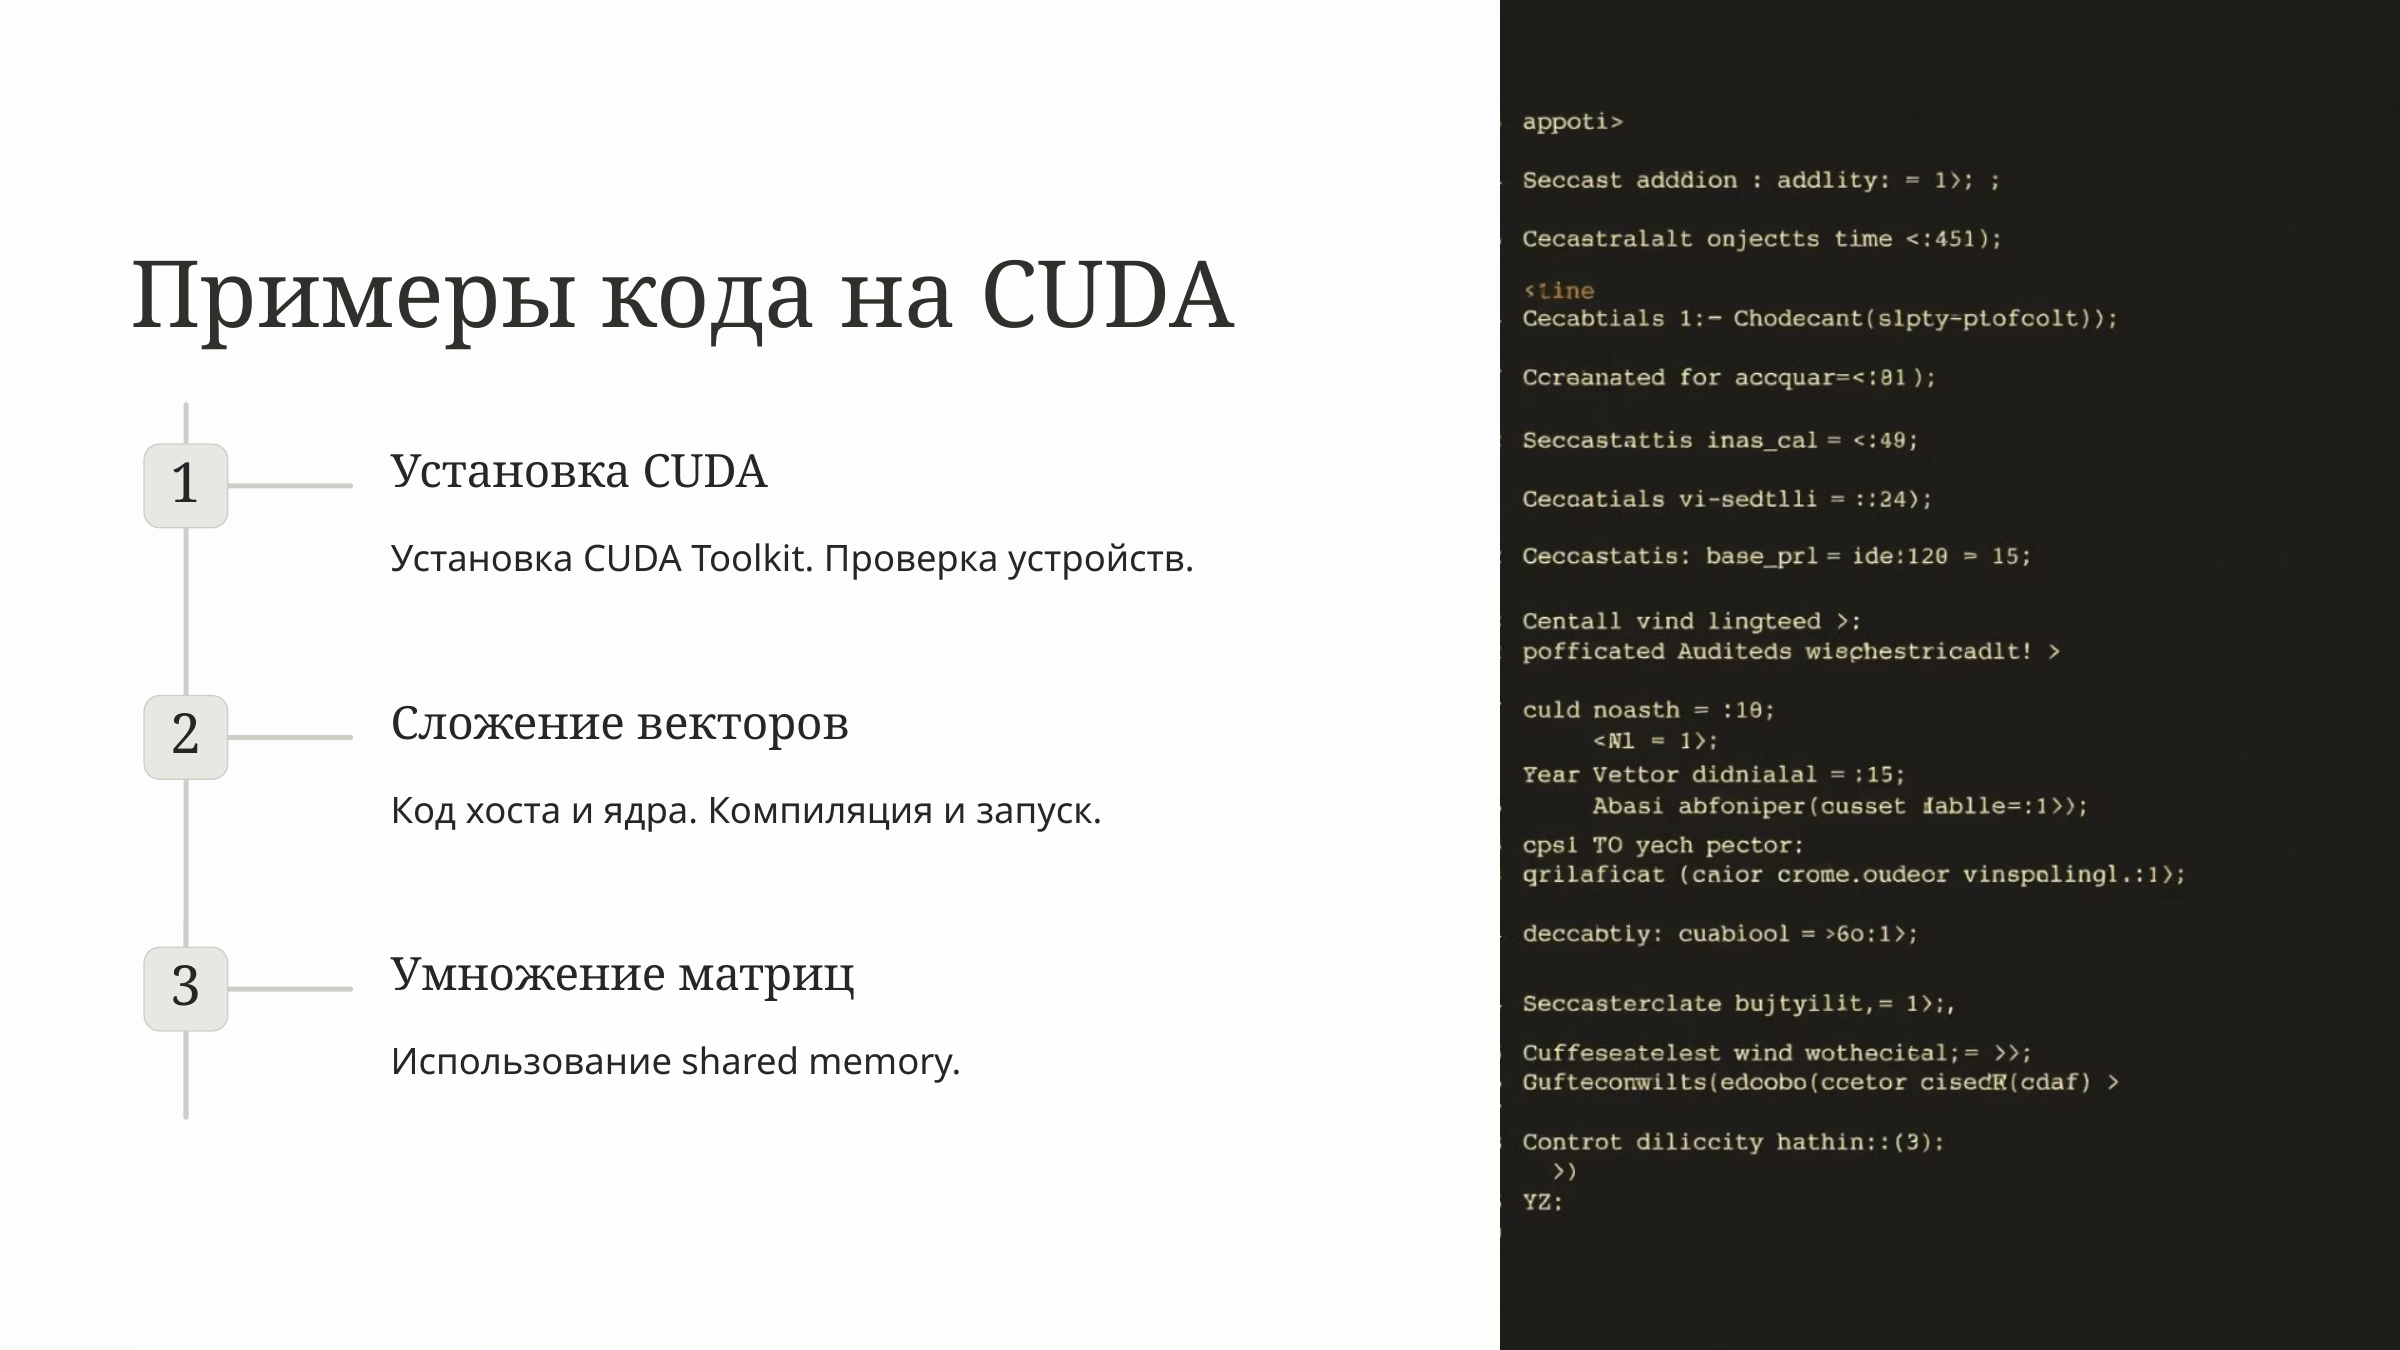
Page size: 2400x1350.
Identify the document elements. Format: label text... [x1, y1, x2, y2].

text_box 1 [173, 458, 198, 514]
text_box [228, 986, 354, 992]
text_box Умножение матриц [390, 942, 856, 1001]
text_box [183, 780, 189, 947]
text_box Код хоста и ядра. Компиляция и запуск. [390, 771, 1370, 831]
text_box 3 [170, 961, 202, 1017]
text_box Примеры кода на CUDA [130, 230, 1212, 347]
text_box [228, 483, 354, 489]
text_box [144, 443, 228, 528]
text_box [183, 528, 189, 695]
text_box Сложение векторов [390, 691, 856, 750]
text_box Установка CUDA [390, 439, 856, 498]
text_box [144, 695, 228, 780]
text_box Установка CUDA Toolkit. Проверка устройств. [390, 519, 1370, 580]
text_box [183, 1031, 189, 1120]
text_box 2 [170, 709, 202, 766]
text_box Использование shared memory. [390, 1023, 1370, 1083]
text_box [144, 947, 228, 1031]
text_box [228, 735, 354, 741]
picture [1499, 0, 2400, 1350]
text_box [183, 402, 189, 444]
